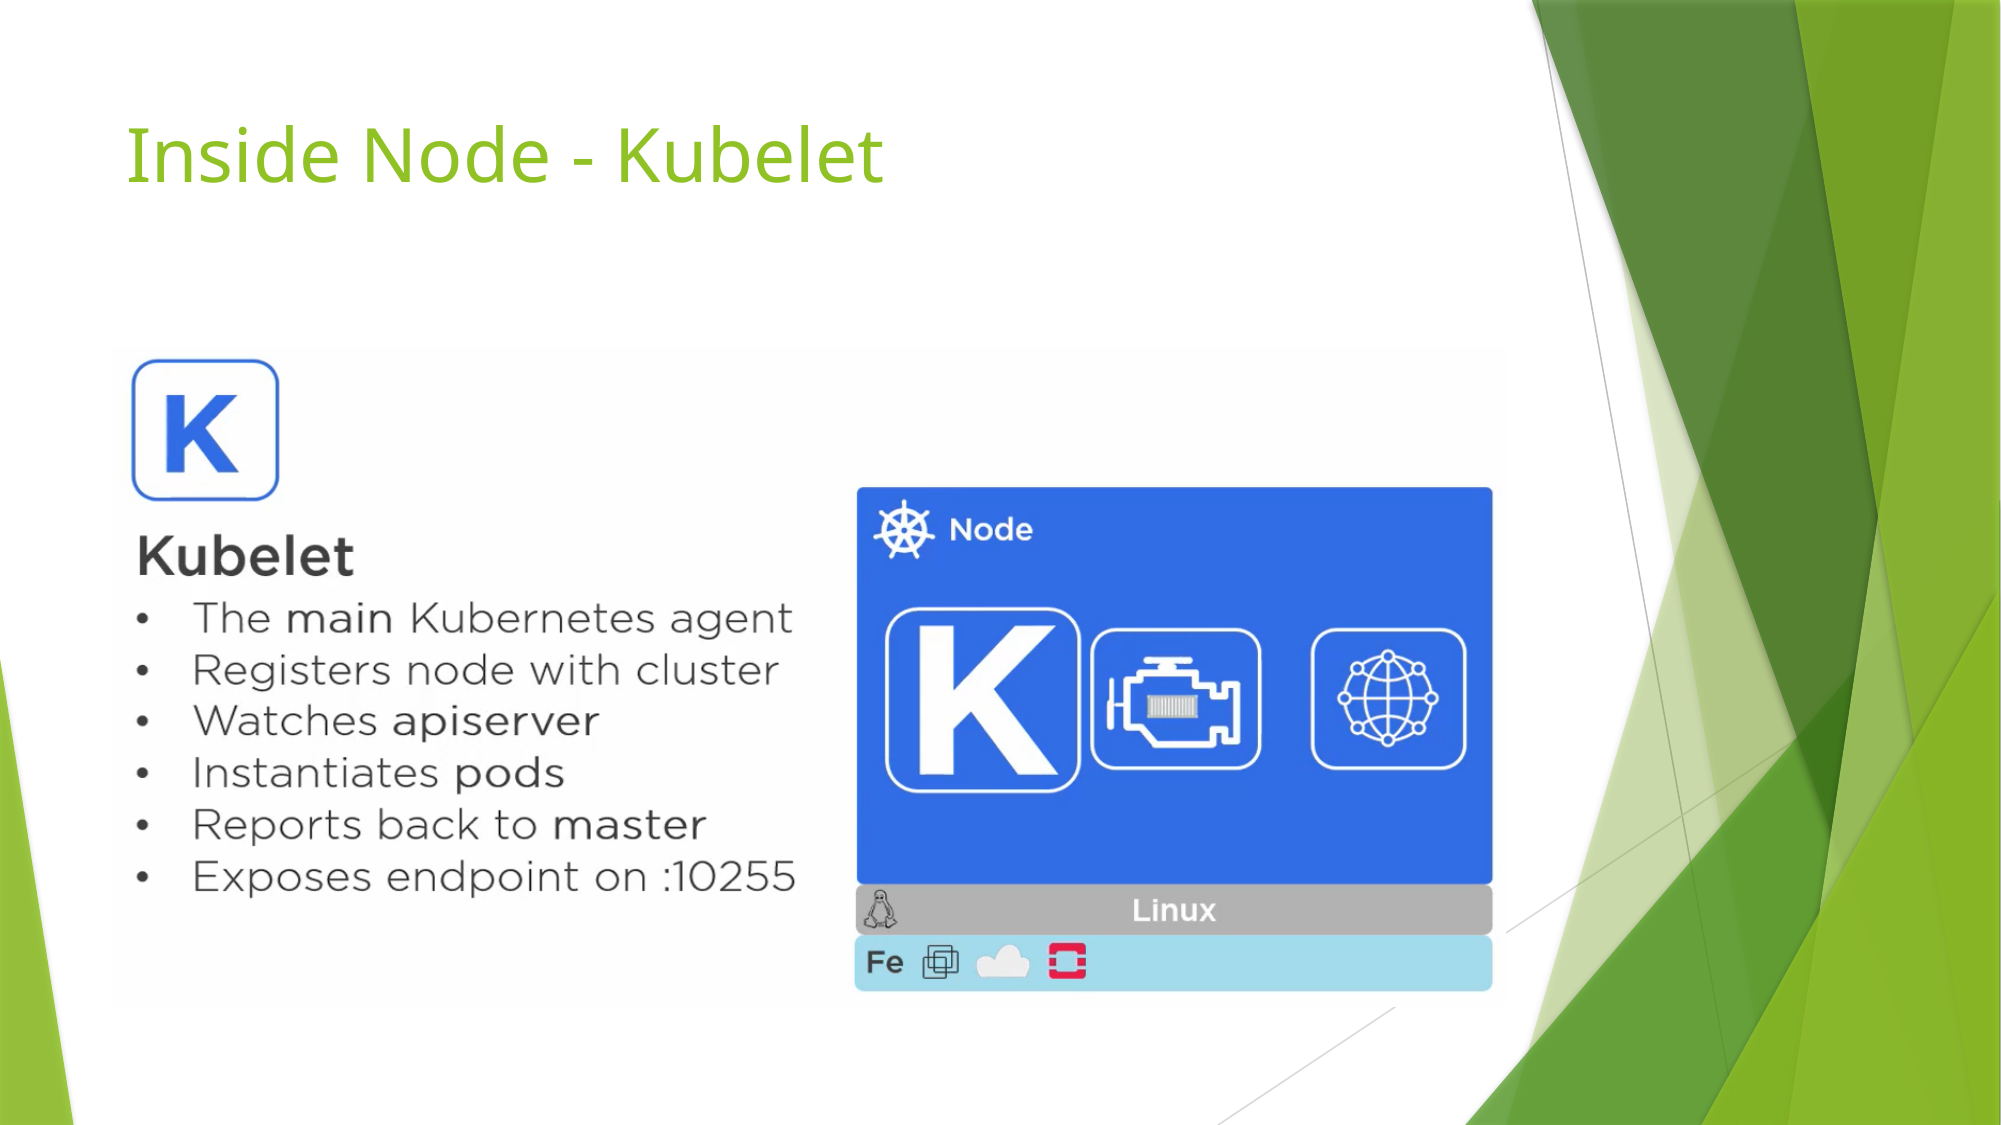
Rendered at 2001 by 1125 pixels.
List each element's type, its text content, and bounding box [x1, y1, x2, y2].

title Inside Node - Kubelet [111, 99, 1522, 317]
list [110, 347, 1506, 1007]
